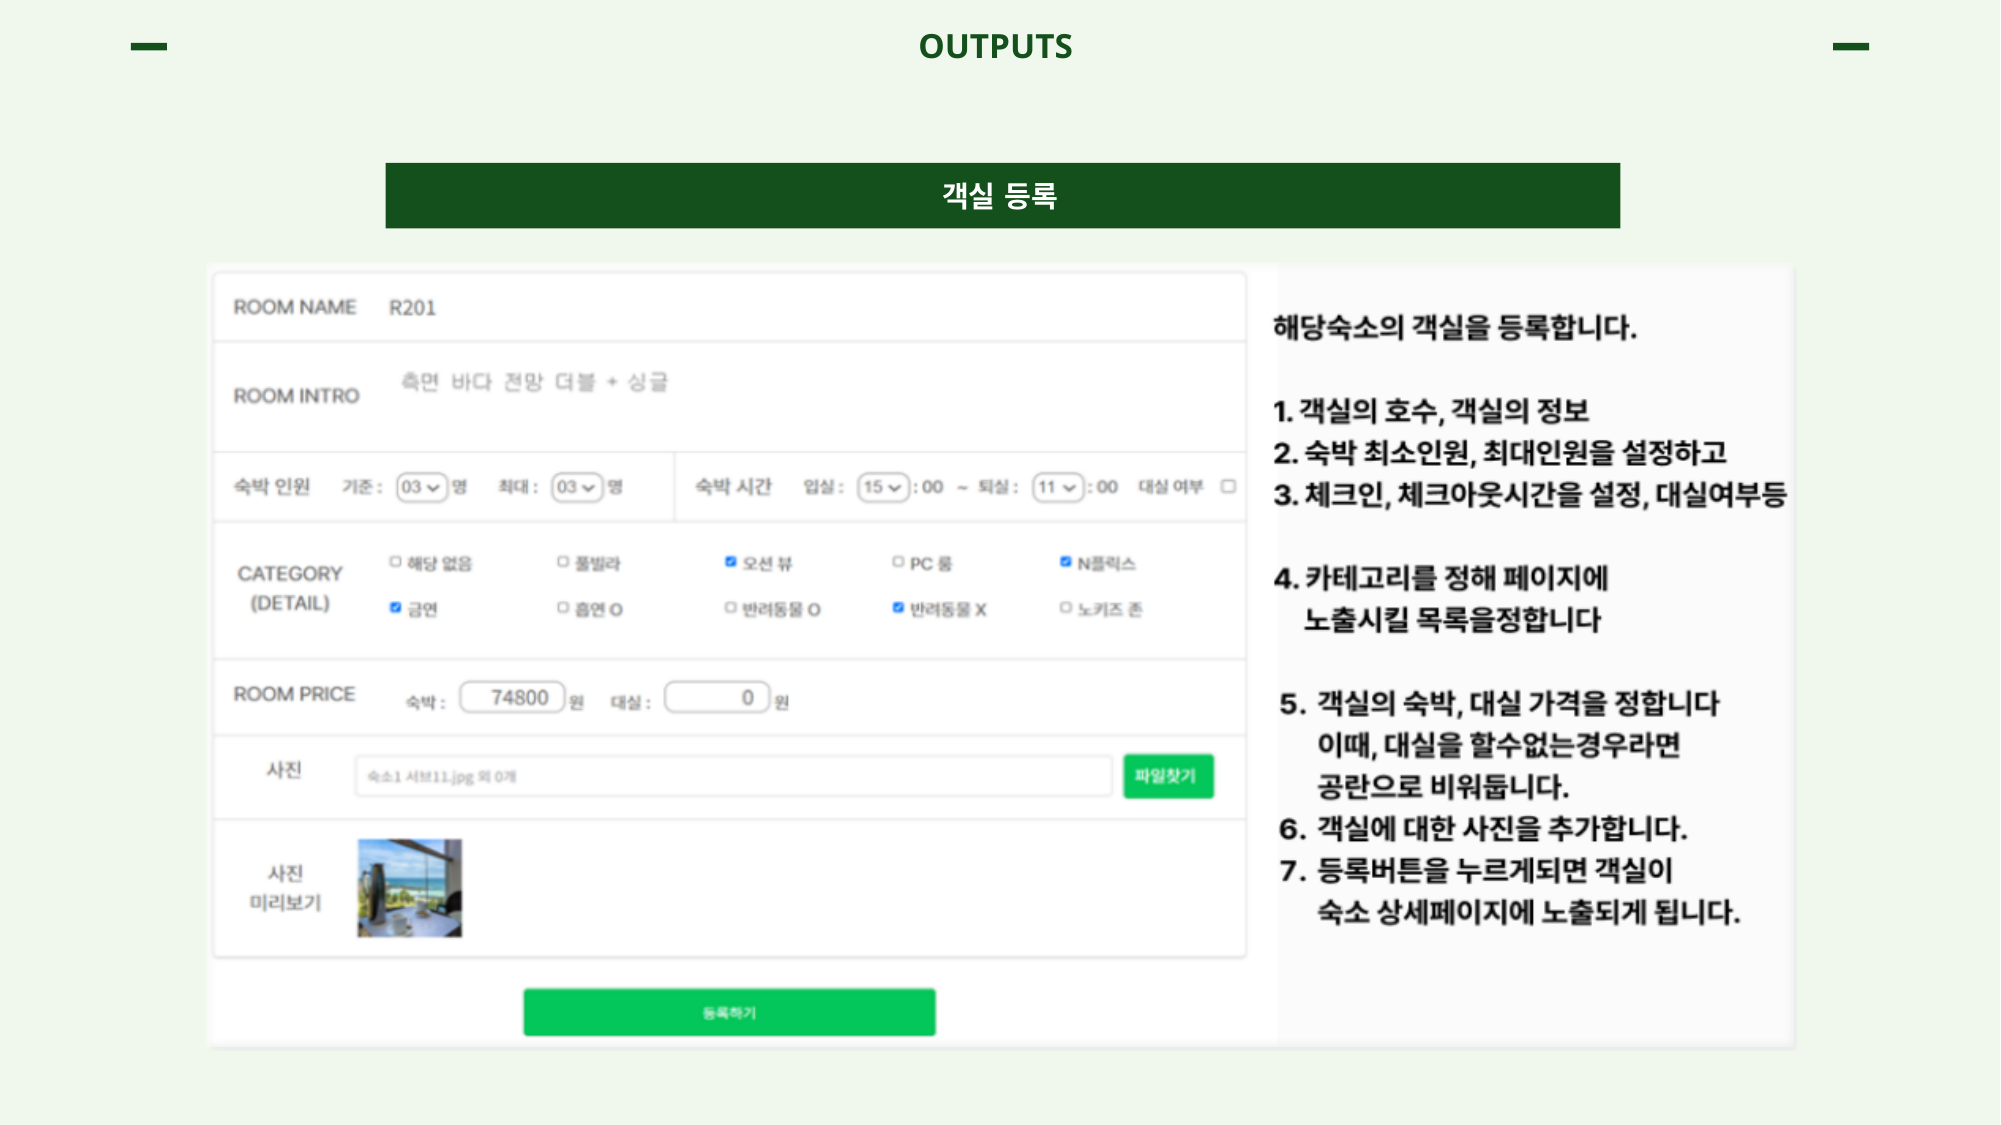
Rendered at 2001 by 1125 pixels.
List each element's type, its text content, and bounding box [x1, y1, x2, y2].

text_box [1832, 41, 1871, 52]
text_box OUTPUTS [819, 18, 1181, 73]
text_box [129, 41, 168, 52]
picture [206, 261, 1794, 1047]
text_box 객실 등록 [820, 170, 1181, 221]
text_box [384, 161, 1622, 230]
